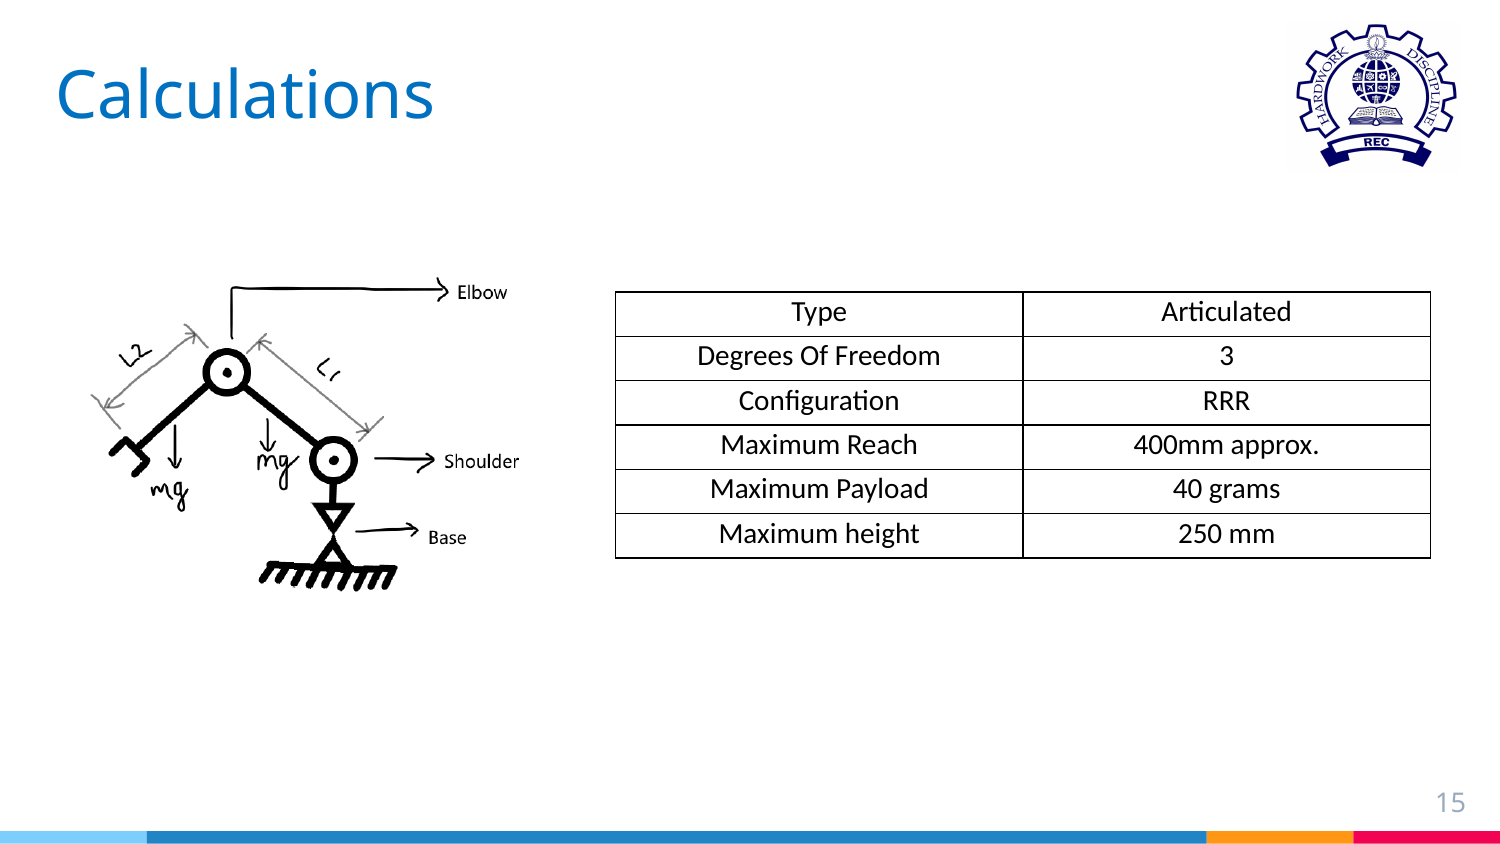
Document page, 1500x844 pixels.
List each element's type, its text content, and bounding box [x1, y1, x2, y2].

table_cell Degrees Of Freedom [650, 337, 1022, 380]
table_header Type [650, 293, 1022, 336]
slide_number 15 [1391, 770, 1482, 822]
title Calculations [40, 46, 1038, 147]
table_cell Maximum Reach [650, 426, 1022, 469]
table_cell 400mm approx. [1024, 426, 1430, 469]
picture [1287, 21, 1460, 172]
table_cell 40 grams [1024, 470, 1430, 513]
table_header Articulated [1024, 293, 1430, 336]
table_cell RRR [1024, 381, 1430, 424]
table_cell Maximum Payload [650, 470, 1022, 513]
picture [5, 233, 646, 611]
table_cell 3 [1024, 337, 1430, 380]
table_cell 250 mm [1024, 514, 1430, 557]
table_cell Maximum height [650, 514, 1022, 557]
table_cell Configuration [650, 381, 1022, 424]
